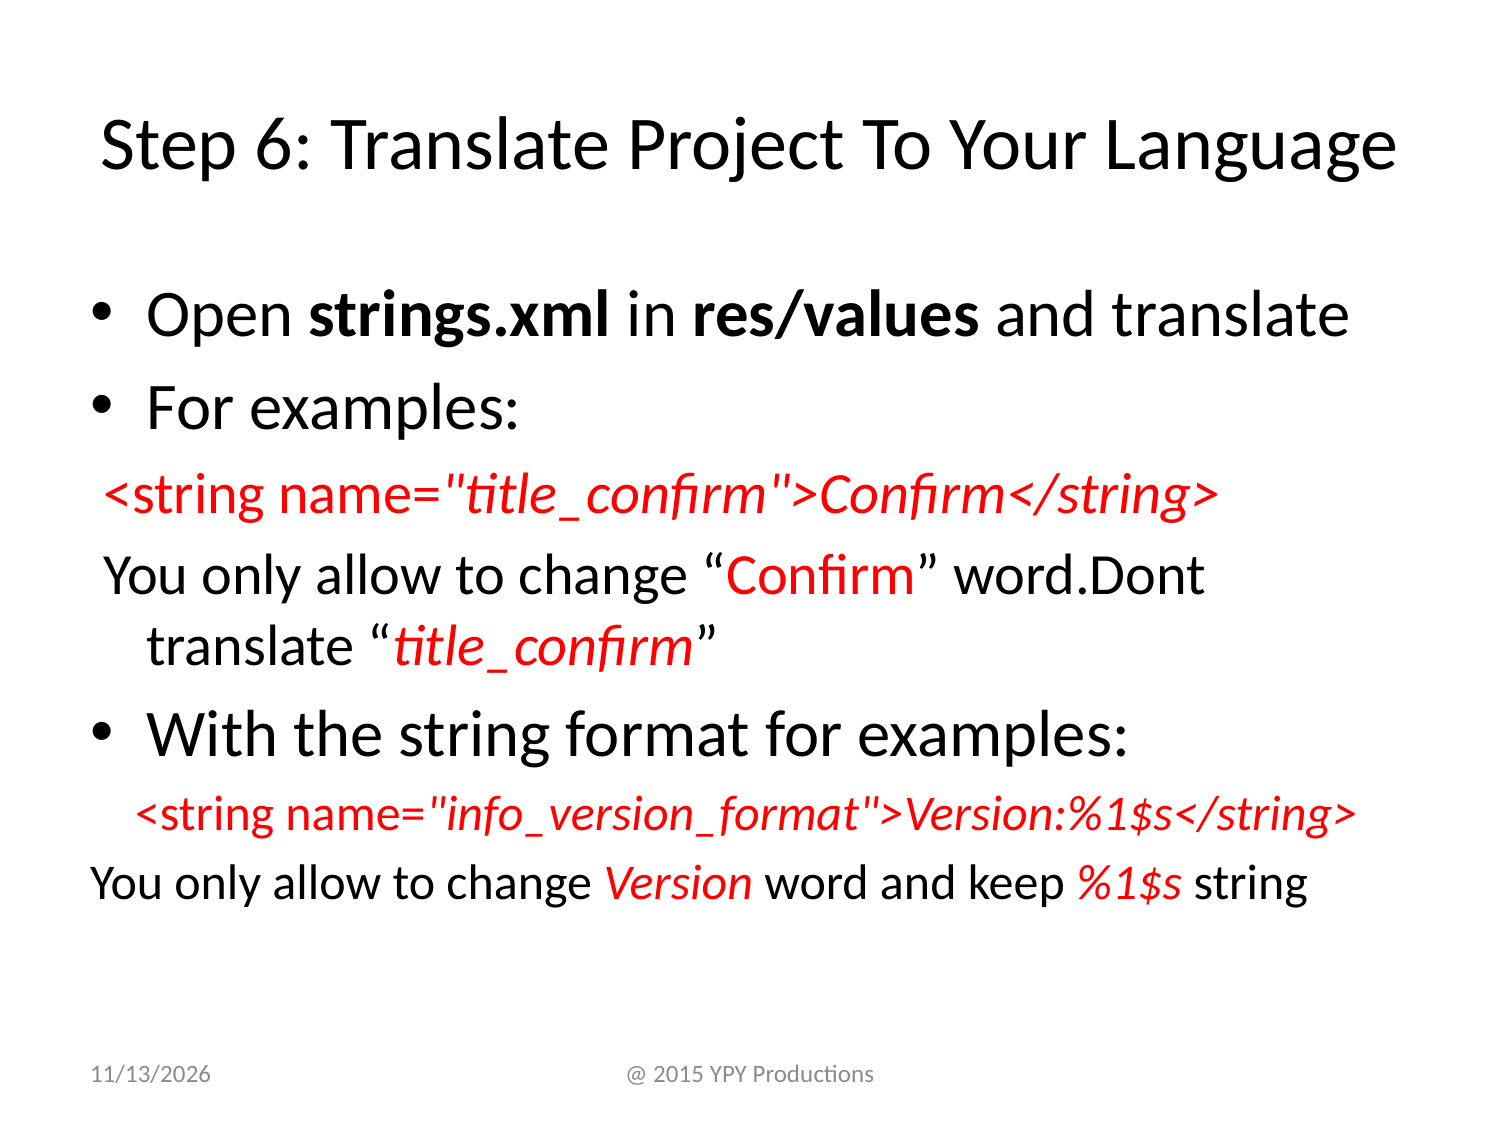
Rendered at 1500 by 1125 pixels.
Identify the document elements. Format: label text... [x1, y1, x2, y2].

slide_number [75, 1042, 425, 1103]
title Step 6: Translate Project To Your Language [75, 45, 1425, 233]
footer @ 2015 YPY Productions [512, 1042, 988, 1103]
list Open strings.xml in res/values and translate For examples: <string name="title_confirm">Confirm</string> You only allow to change “Confirm” word.Dont translate “title_confirm” With the string format for examples: <string name="info_version_format">Version:%1$s</string> You only allow to change Version word and keep %1$s string [75, 262, 1425, 1005]
